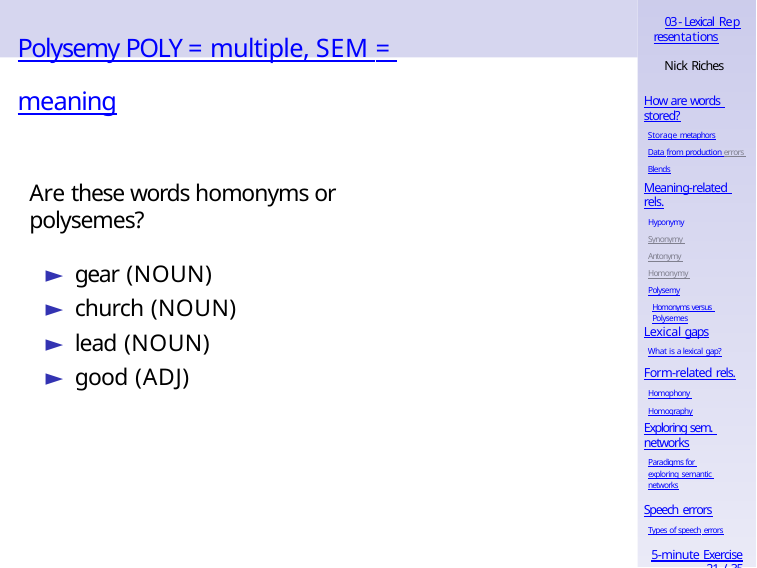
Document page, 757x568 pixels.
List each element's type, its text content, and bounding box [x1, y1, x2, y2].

text_box Lexical gaps What is a lexical gap? [641, 312, 732, 354]
text_box Are these words homonyms or polysemes? gear (NOUN) church (NOUN) lead (NOUN) good (ADJ) [21, 176, 438, 391]
text_box Exploring sem. networks Paradigms for exploring semantic networks Speech errors Types of speech errors 5-minute Exercise 21 / 35 Bibliography [641, 419, 745, 568]
text_box Nick Riches How are words stored? Storage metaphors Data from production errors Blends [641, 56, 754, 176]
title Polysemy POLY = multiple, SEM = meaning [11, 14, 456, 123]
text_box 03 - Lexical Representations [651, 13, 743, 46]
text_box Form-related rels. Homophony Homography [641, 354, 744, 417]
text_box [0, 0, 638, 58]
text_box Meaning-related rels. Hyponymy Synonymy Antonymy Homonymy Polysemy Homonyms versus Polysemes [641, 179, 736, 325]
picture [637, 0, 756, 567]
